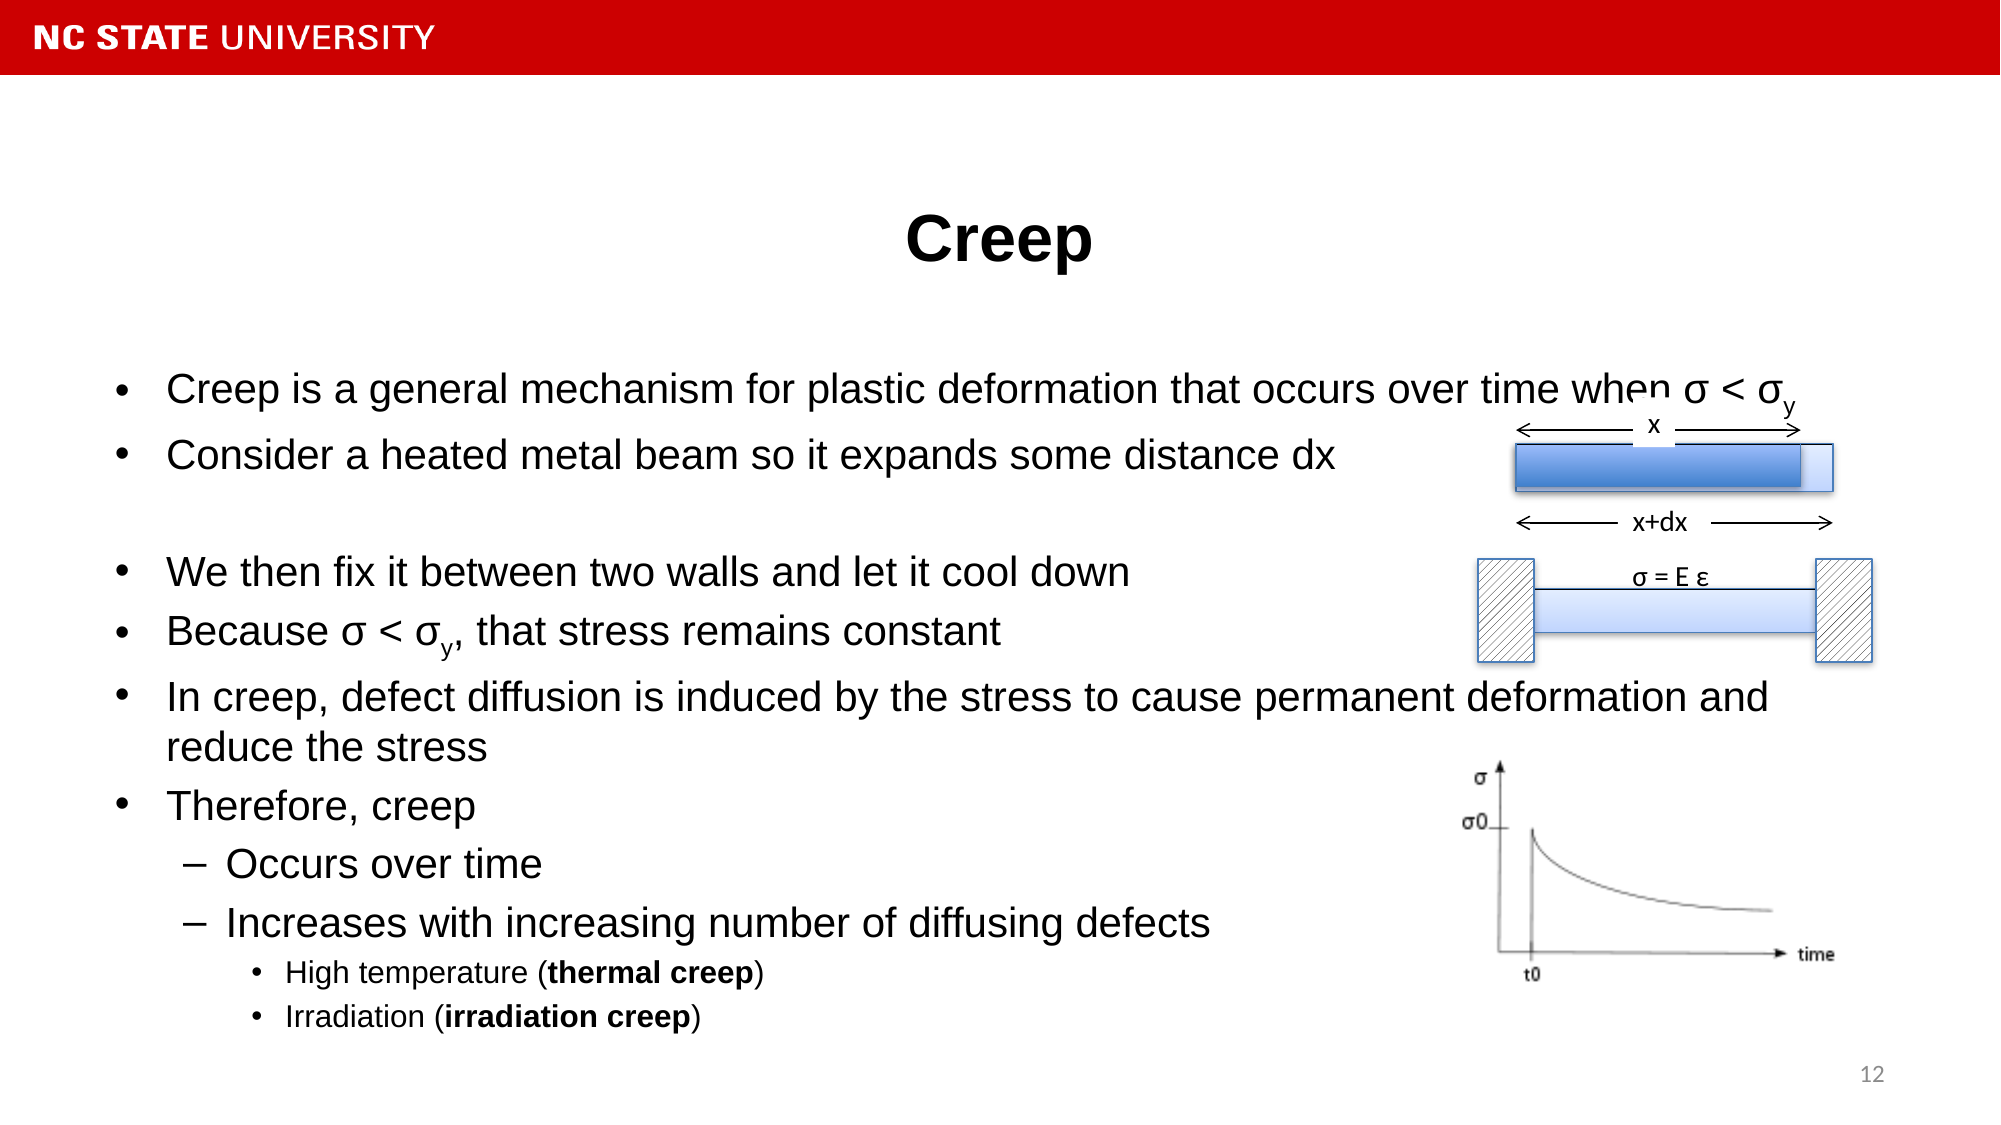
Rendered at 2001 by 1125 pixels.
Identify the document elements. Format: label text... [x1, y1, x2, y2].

slide_number 12 [1433, 1042, 1900, 1103]
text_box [1477, 549, 1873, 663]
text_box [1515, 397, 1834, 547]
picture [0, 0, 2000, 75]
title Creep [99, 147, 1900, 323]
list Creep is a general mechanism for plastic deformation that occurs over time when σ < σy Consider a heated metal beam so it expands some distance dx We then fix it between two walls and let it cool down Because σ < σy, that stress remains constant In creep, defect diffusion is induced by the stress to cause permanent deformation and reduce the stress Therefore, creep Occurs over time Increases with increasing number of diffusing defects High temperature (thermal creep) Irradiation (irradiation creep) [99, 354, 1900, 1058]
picture [1451, 755, 1857, 1014]
